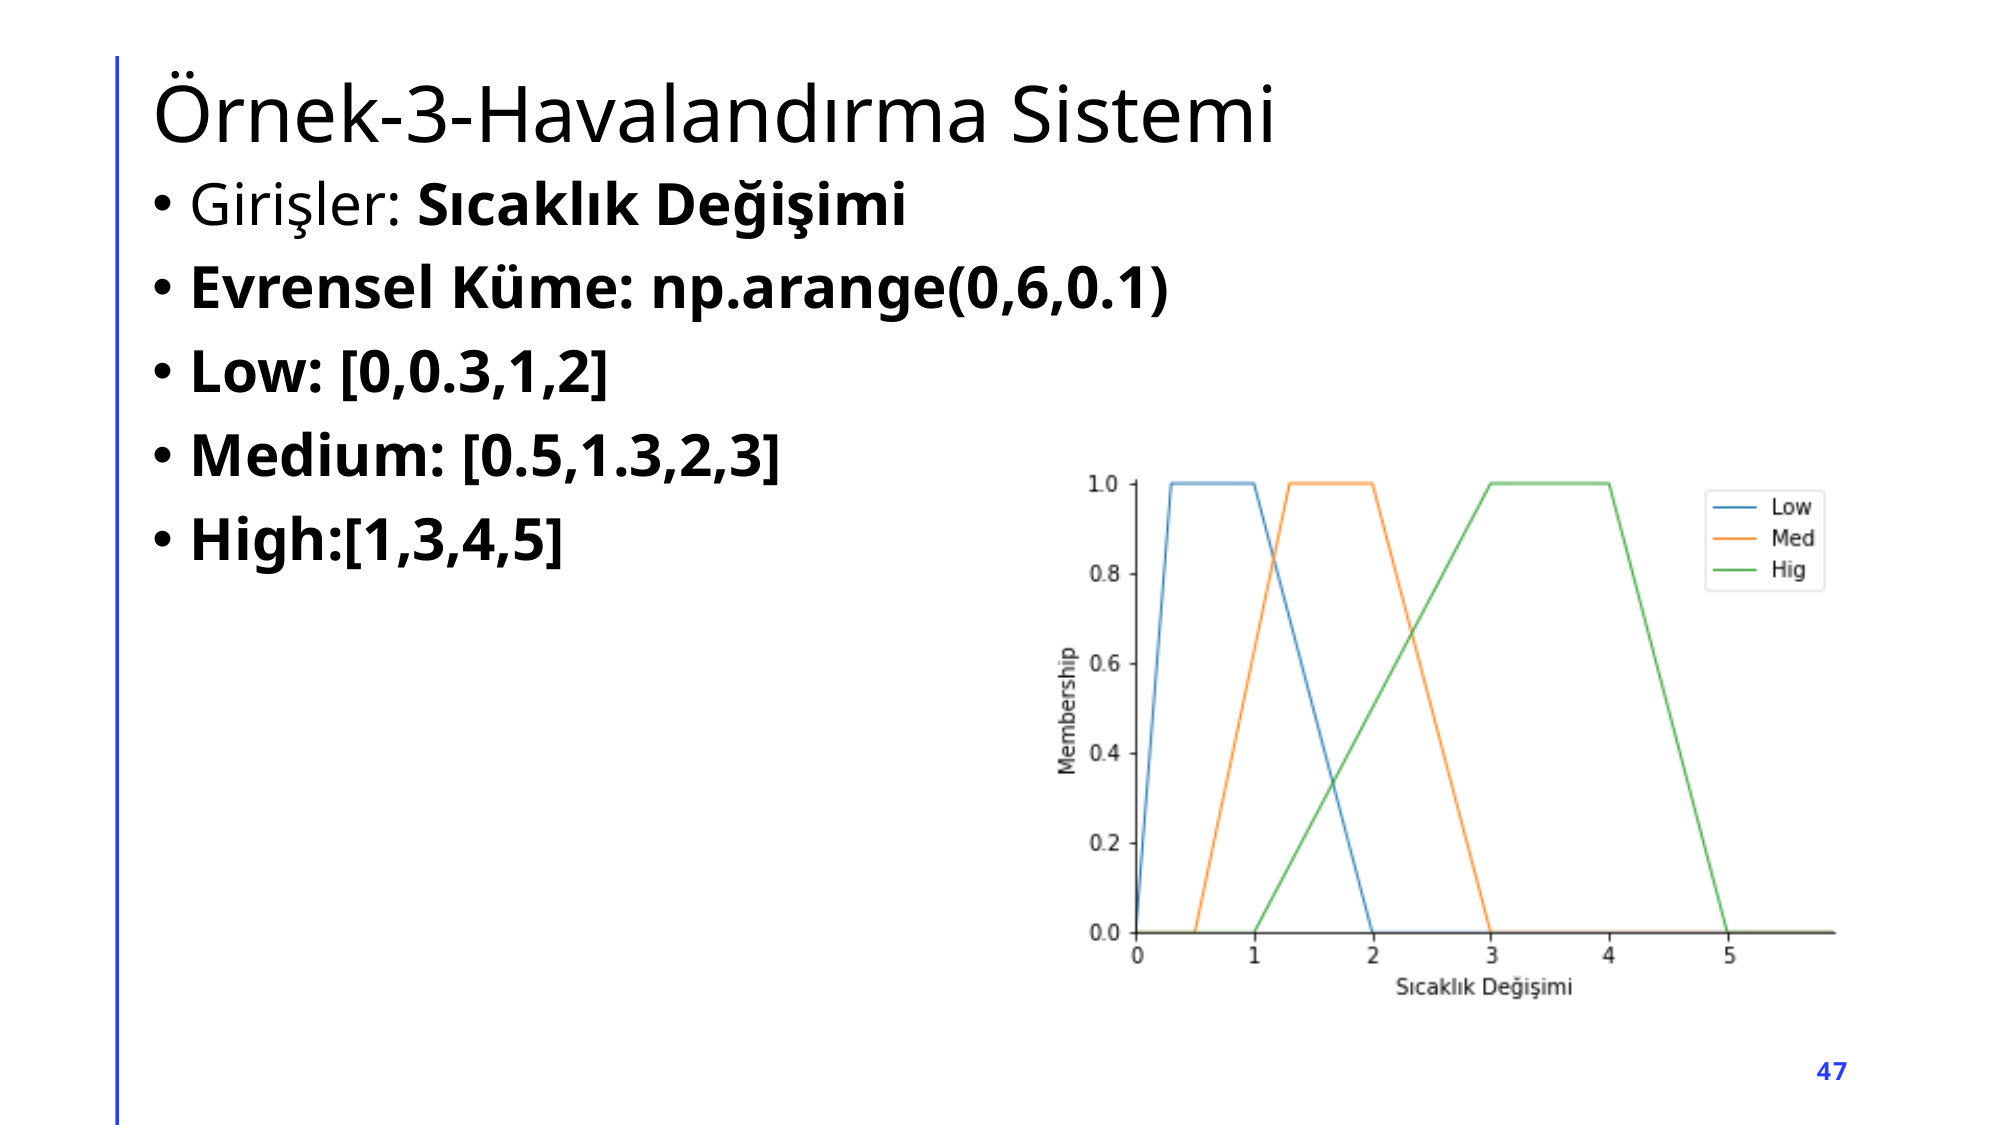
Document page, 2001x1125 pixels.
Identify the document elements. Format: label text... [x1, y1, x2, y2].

slide_number 47 [1412, 1042, 1863, 1103]
picture [1044, 461, 1849, 1014]
title Örnek-3-Havalandırma Sistemi [137, 67, 1863, 167]
list Girişler: Sıcaklık Değişimi Evrensel Küme: np.arange(0,6,0.1) Low: [0,0.3,1,2] Medium: [0.5,1.3,2,3] High:[1,3,4,5] [137, 167, 1863, 1014]
